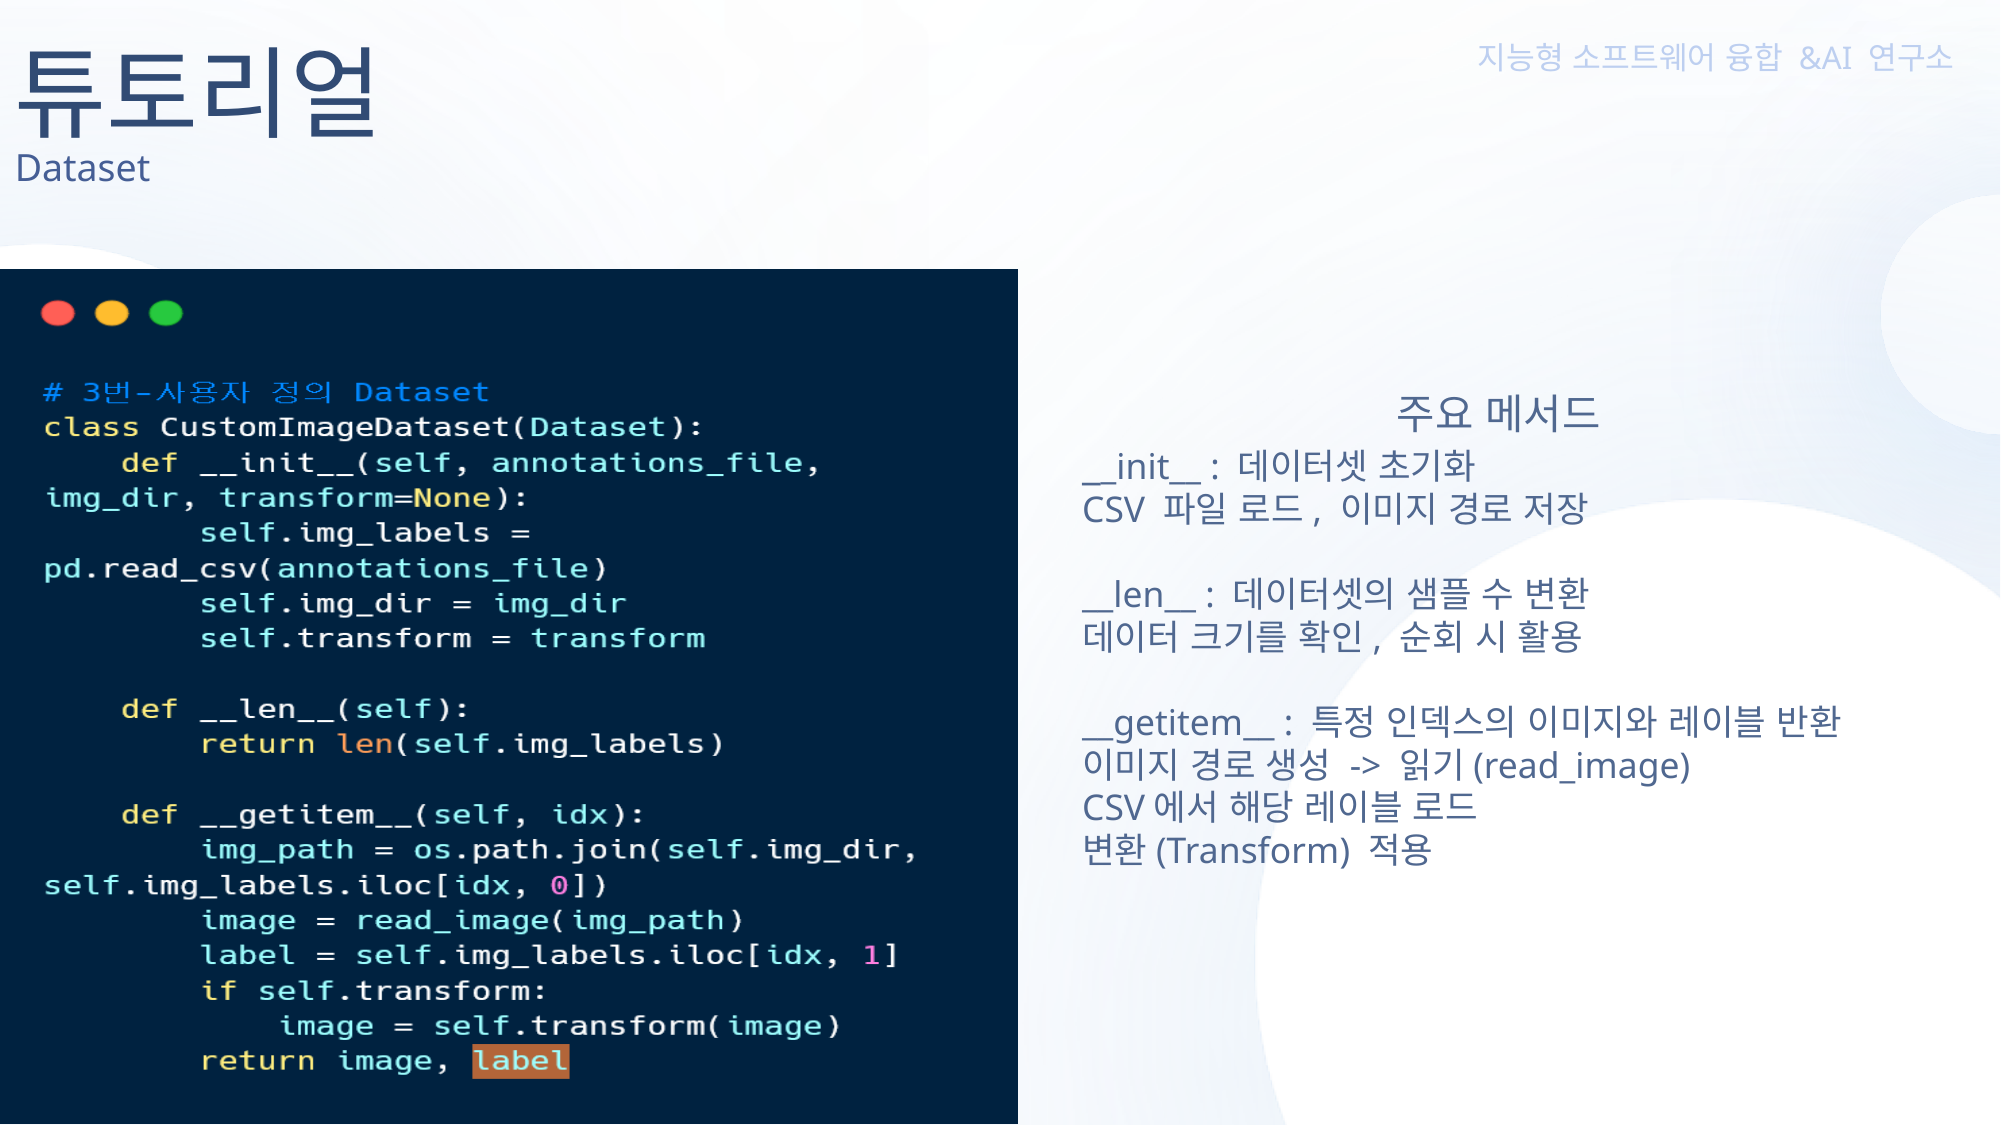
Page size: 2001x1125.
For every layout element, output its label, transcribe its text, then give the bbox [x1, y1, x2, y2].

picture [0, 0, 2001, 1125]
text_box 주요 메서드 __init__ : 데이터셋 초기화 CSV 파일 로드, 이미지 경로 저장 __len__ : 데이터셋의 샘플 수 변환 데이터 크기를 확인, 순회 시 활용 __getitem__ : 특정 인덱스의 이미지와 레이블 반환 이미지 경로 생성 -> 읽기(read_image) CSV에서 해당 레이블 로드 변환(Transform) 적용 [1067, 380, 1931, 1008]
text_box Dataset [0, 123, 509, 197]
text_box 튜토리얼 [0, 0, 770, 158]
